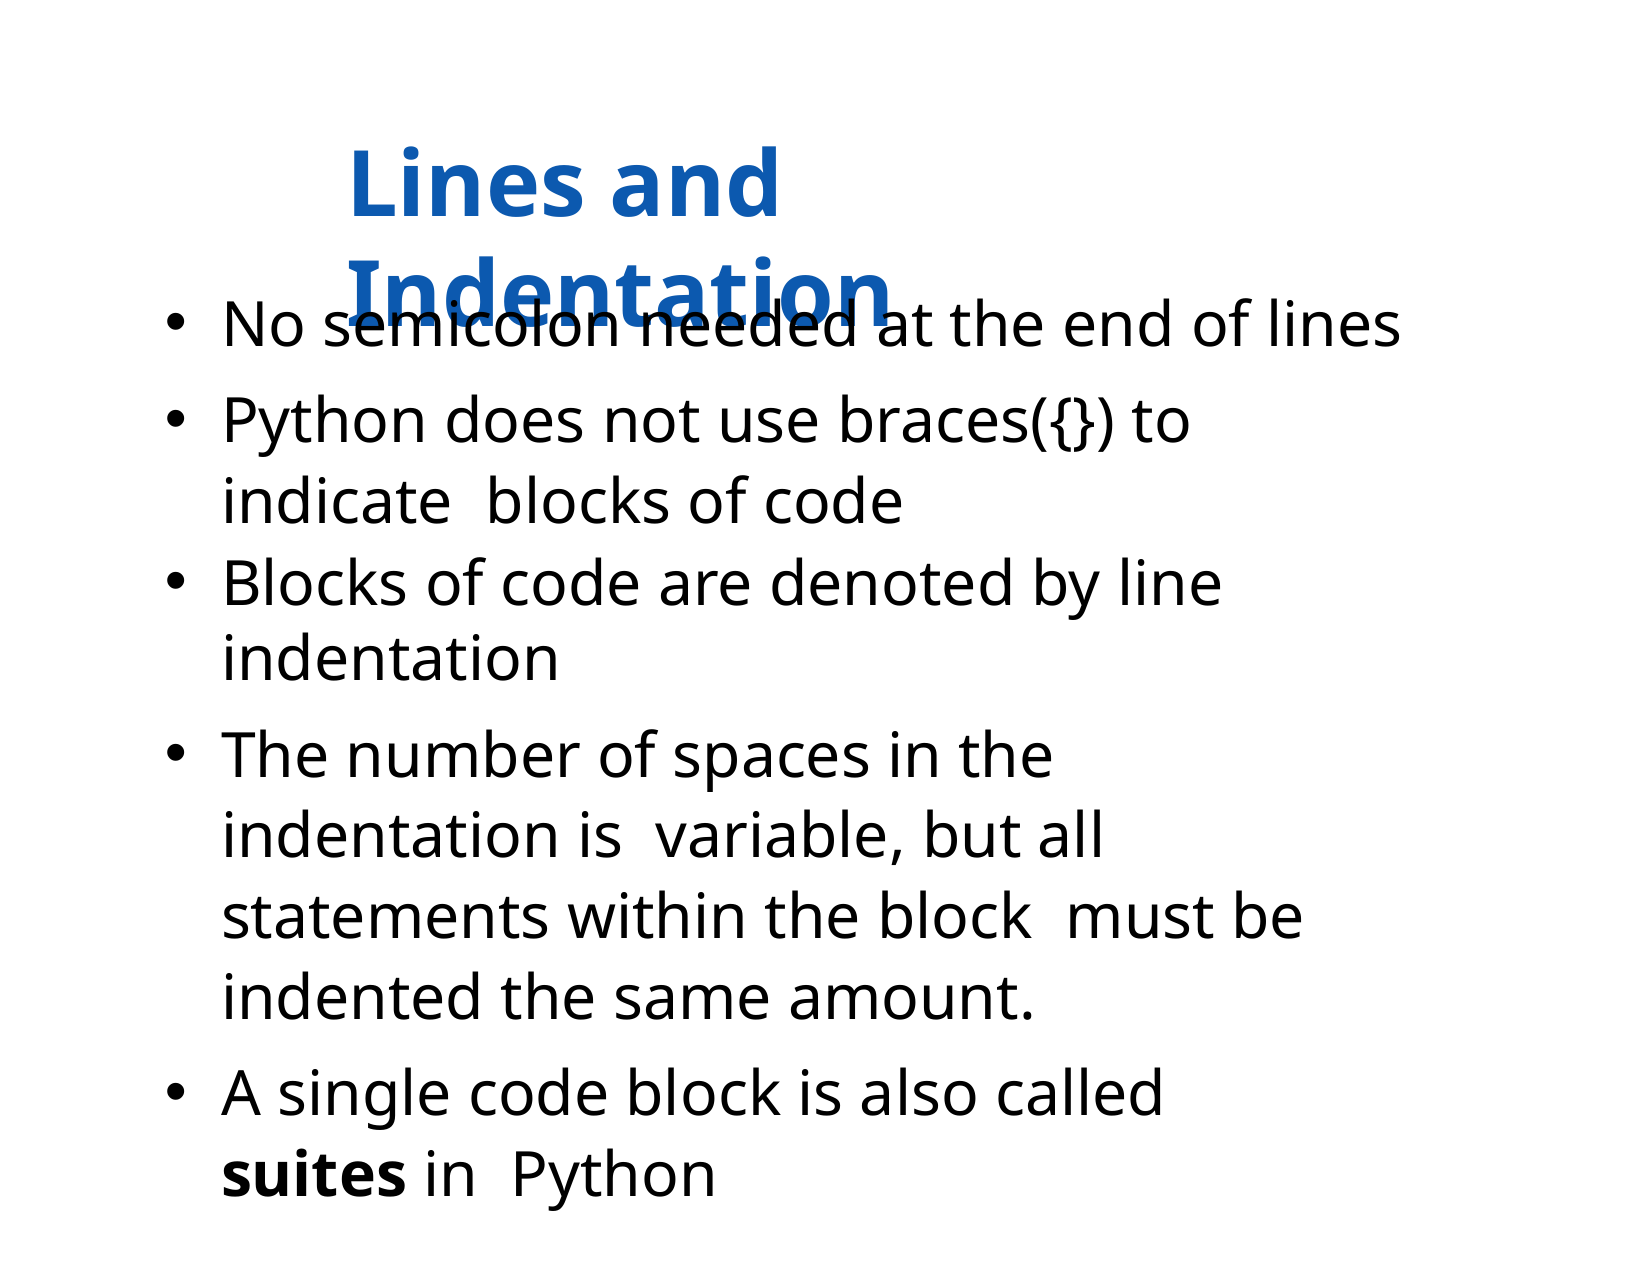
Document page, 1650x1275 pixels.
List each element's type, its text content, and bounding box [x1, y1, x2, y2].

title Lines and Indentation [344, 122, 1306, 273]
text_box No semicolon needed at the end of lines Python does not use braces({}) to indicate blocks of code Blocks of code are denoted by line indentation The number of spaces in the indentation is variable, but all statements within the block must be indented the same amount. A single code block is also called suites in Python [162, 273, 1447, 1209]
